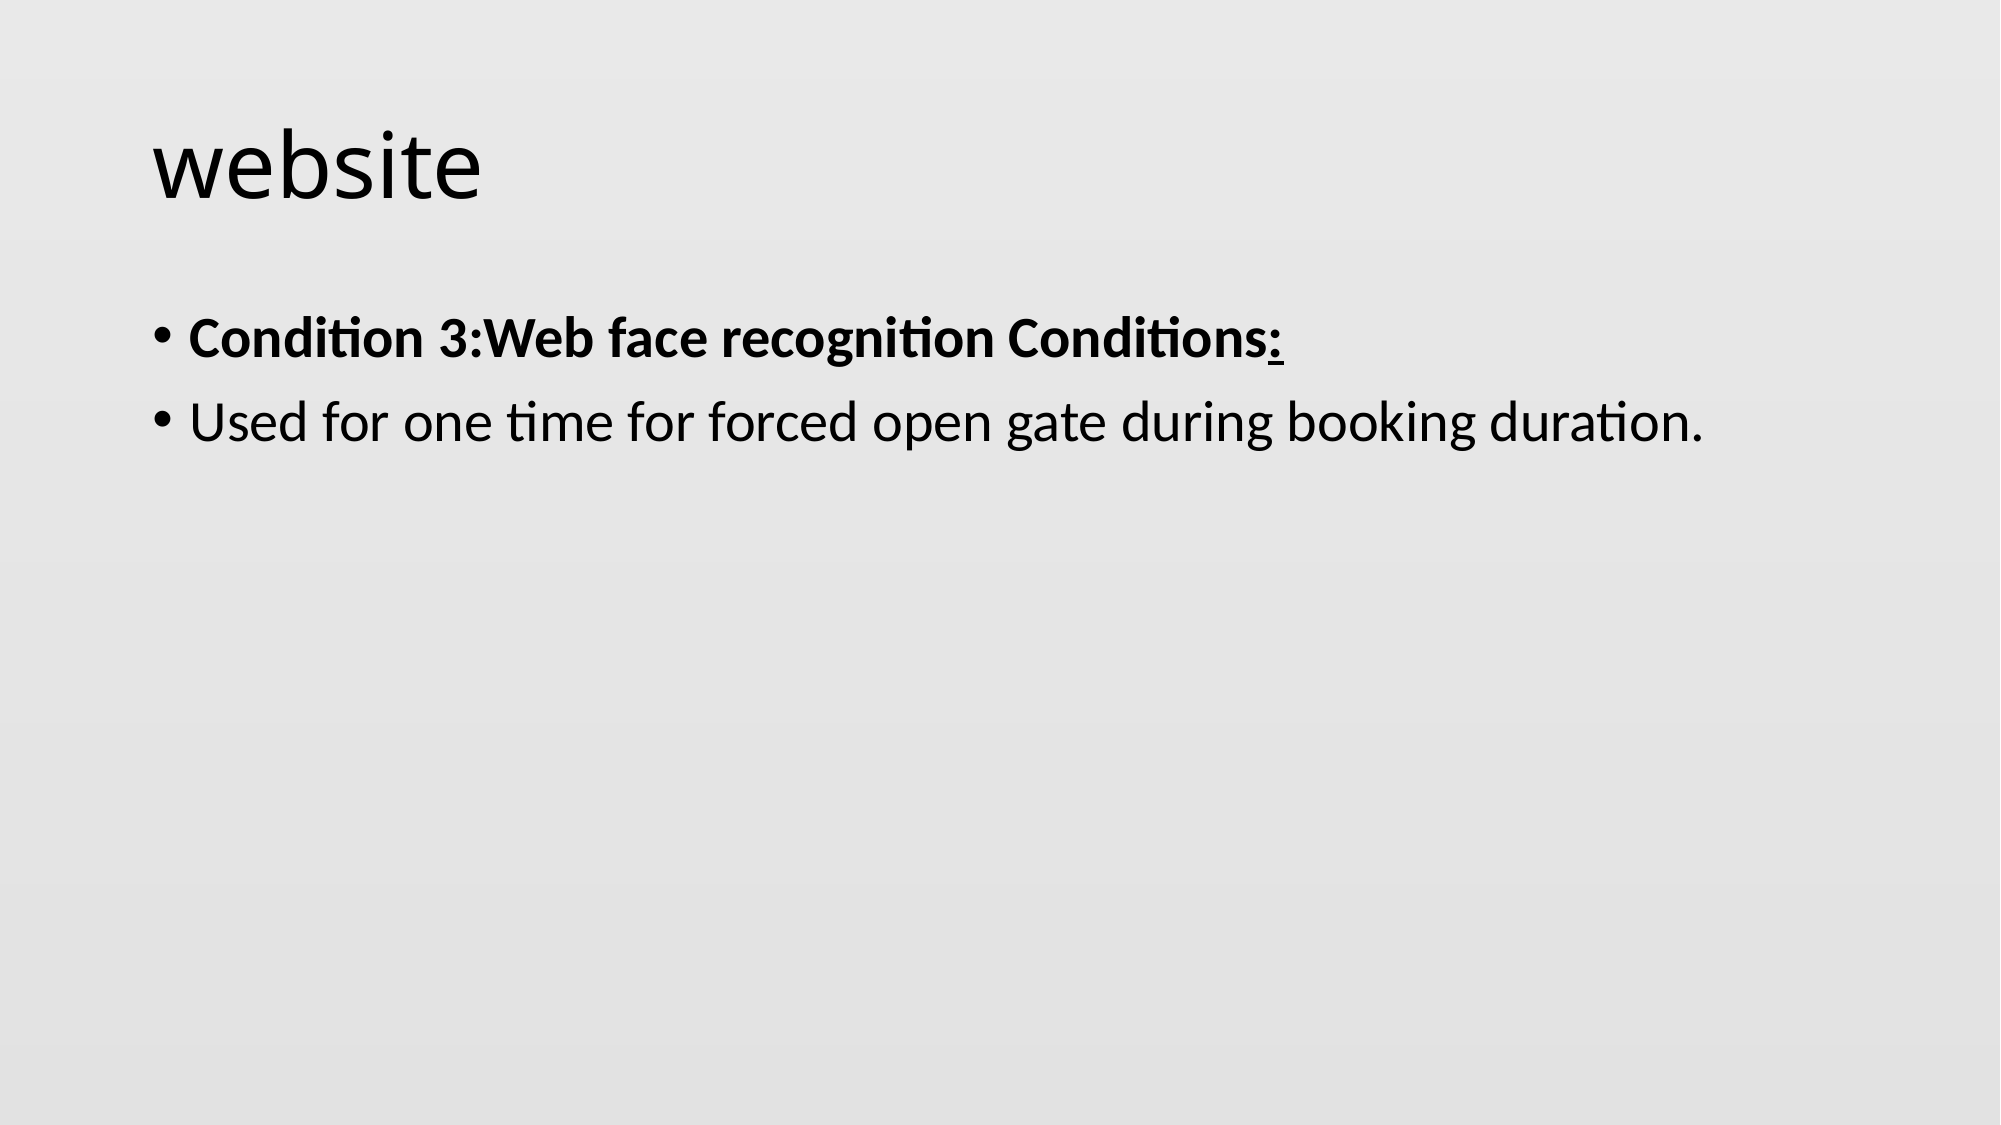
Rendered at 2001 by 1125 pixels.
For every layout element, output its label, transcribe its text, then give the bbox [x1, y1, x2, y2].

title website [137, 59, 1863, 278]
list Condition 3:Web face recognition Conditions: Used for one time for forced open gate during booking duration. [137, 299, 1863, 1014]
